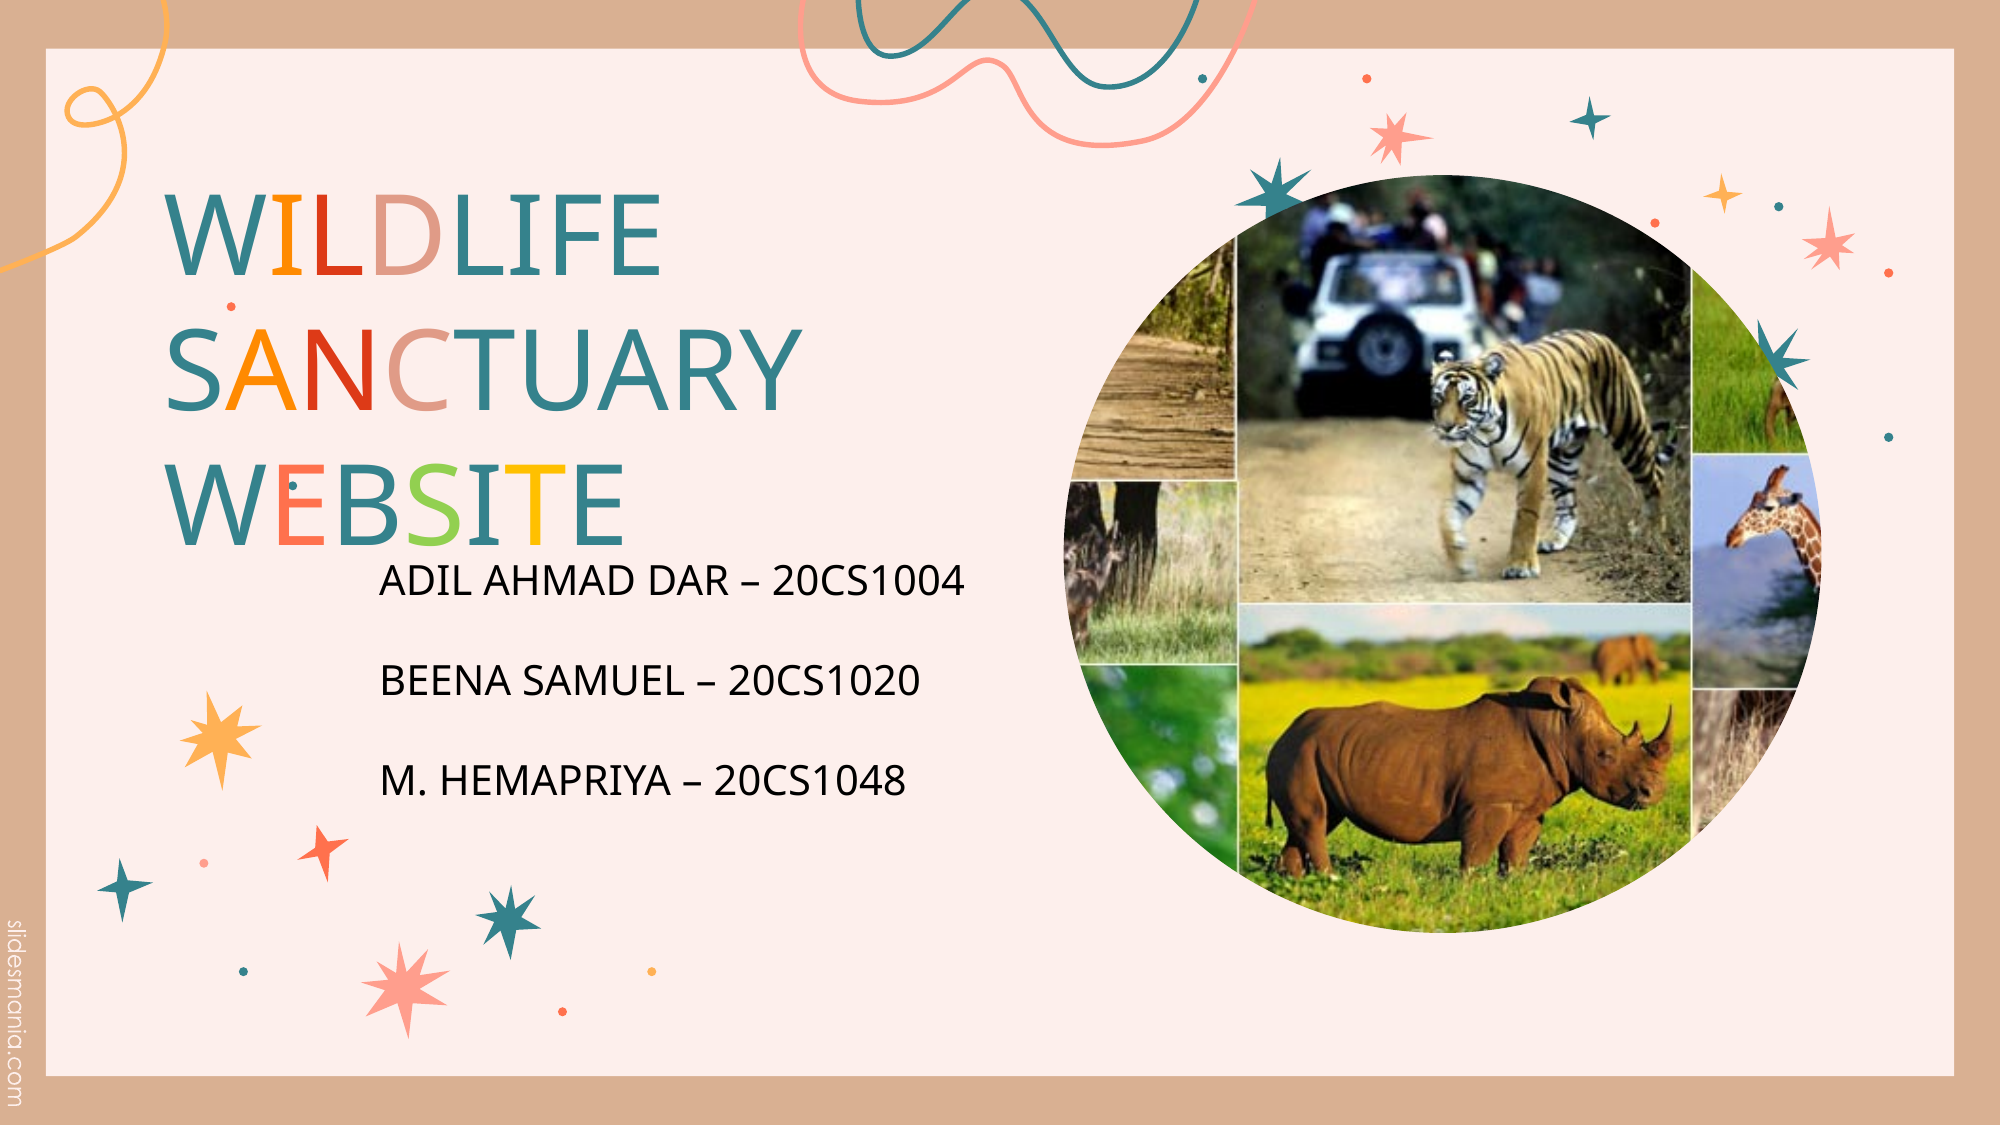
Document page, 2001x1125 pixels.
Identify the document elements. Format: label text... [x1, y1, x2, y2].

text_box ADIL AHMAD DAR – 20CS1004 BEENA SAMUEL – 20CS1020 M. HEMAPRIYA – 20CS1048 [364, 546, 1058, 811]
picture [1063, 174, 1822, 934]
title WILDLIFE SANCTUARY WEBSITE [143, 184, 1058, 547]
